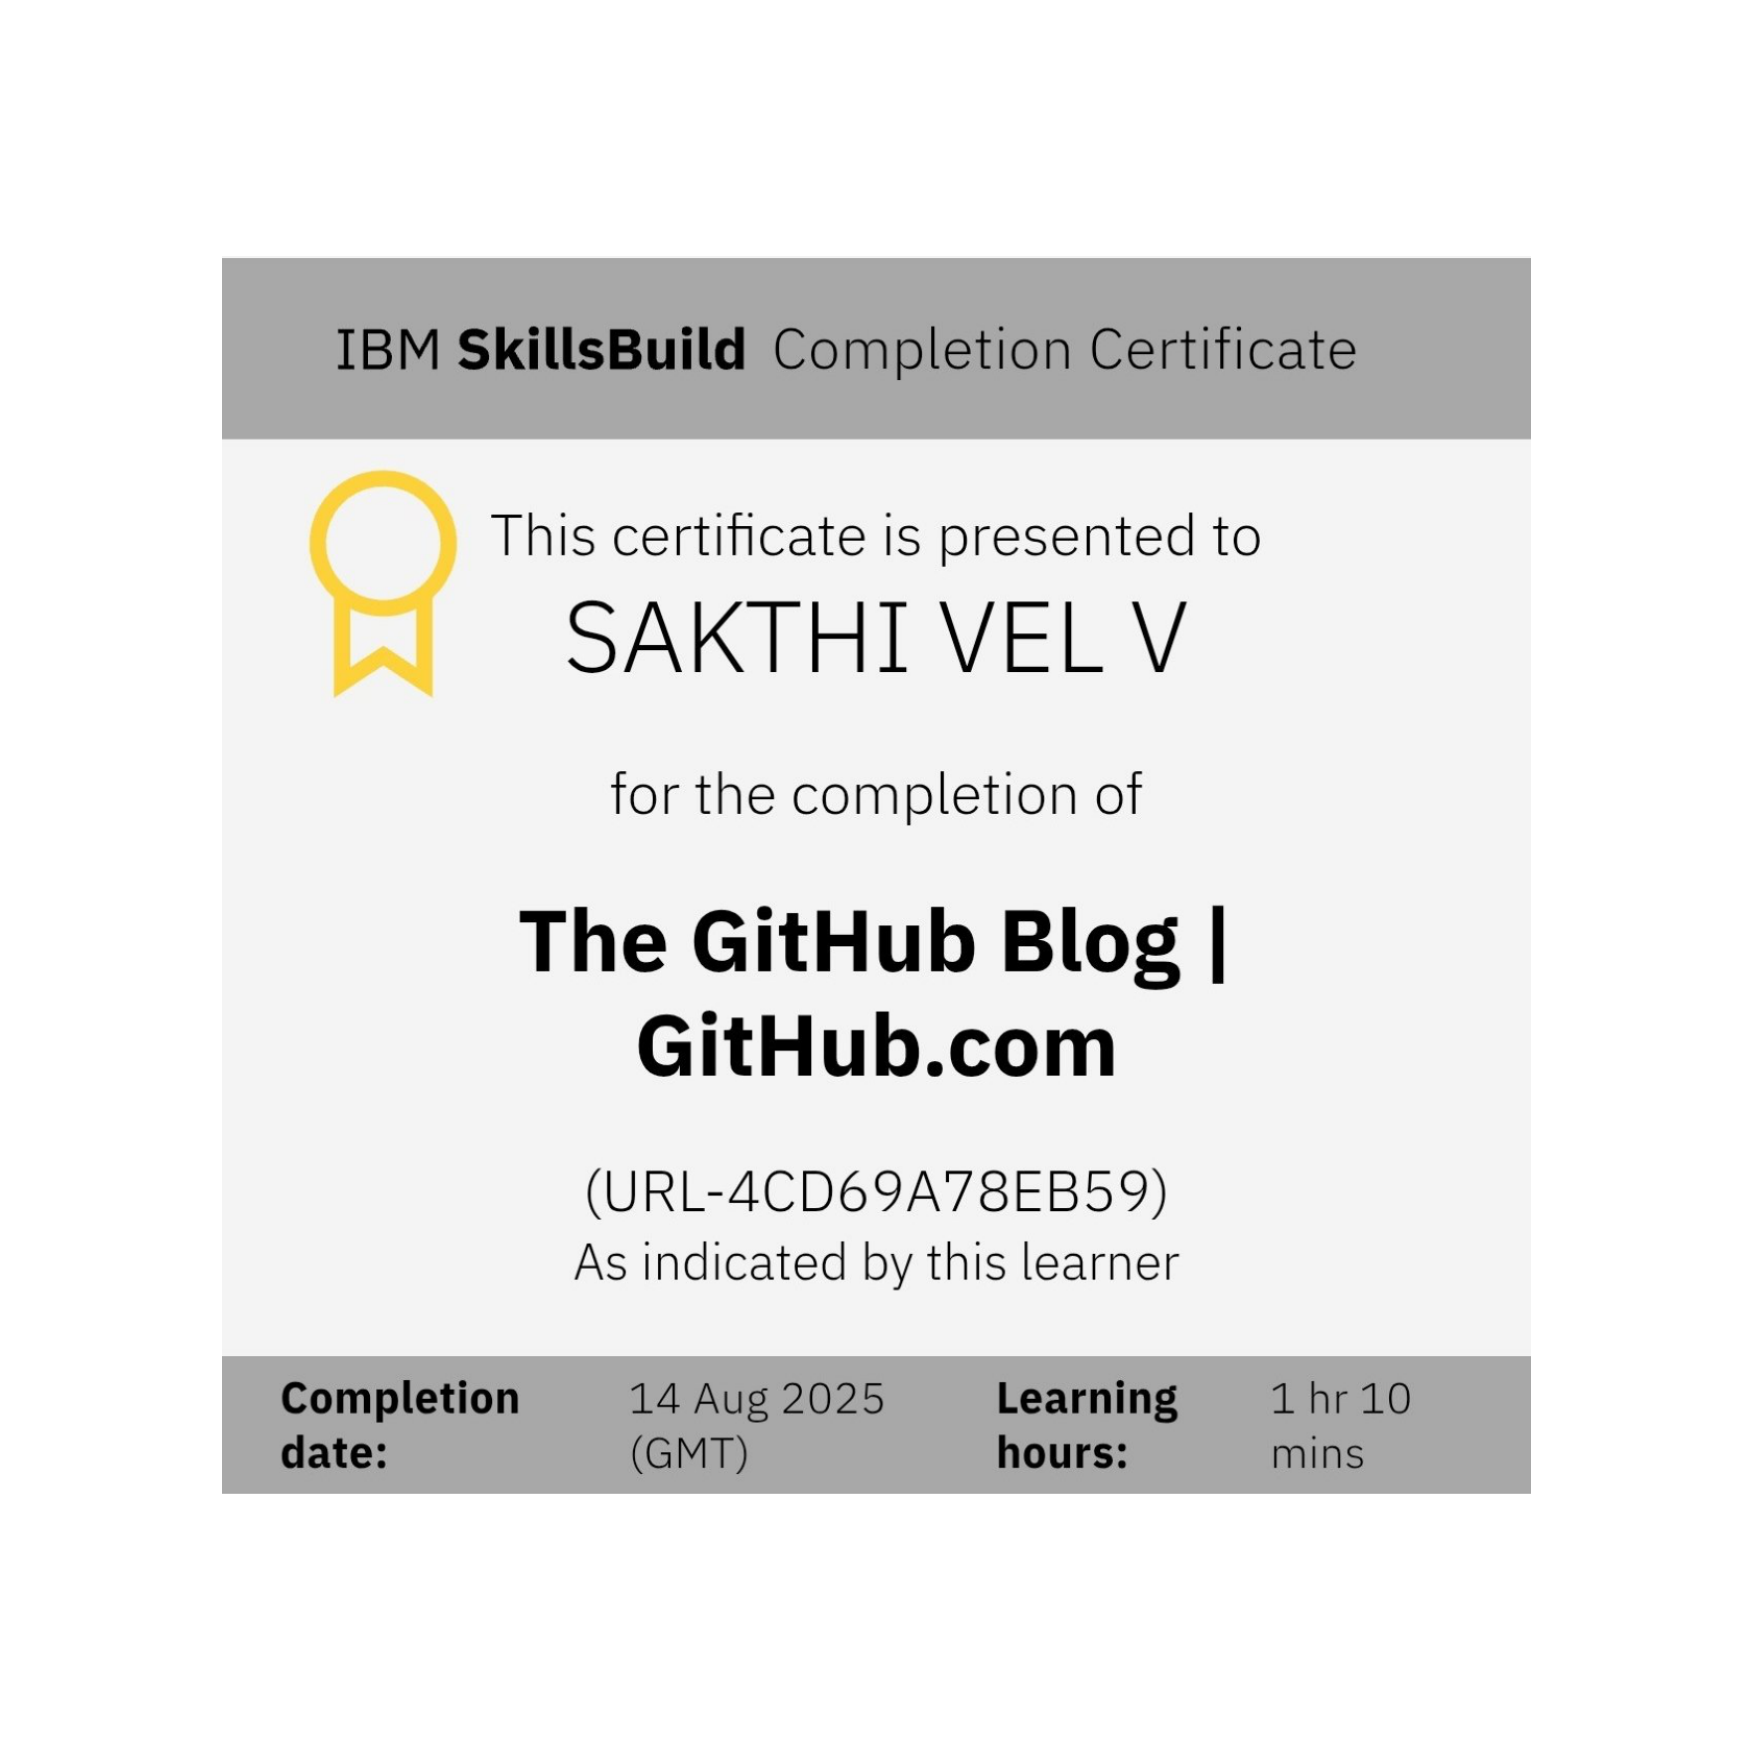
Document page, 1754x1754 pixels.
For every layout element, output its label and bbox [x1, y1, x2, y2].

picture [222, 256, 1531, 1498]
